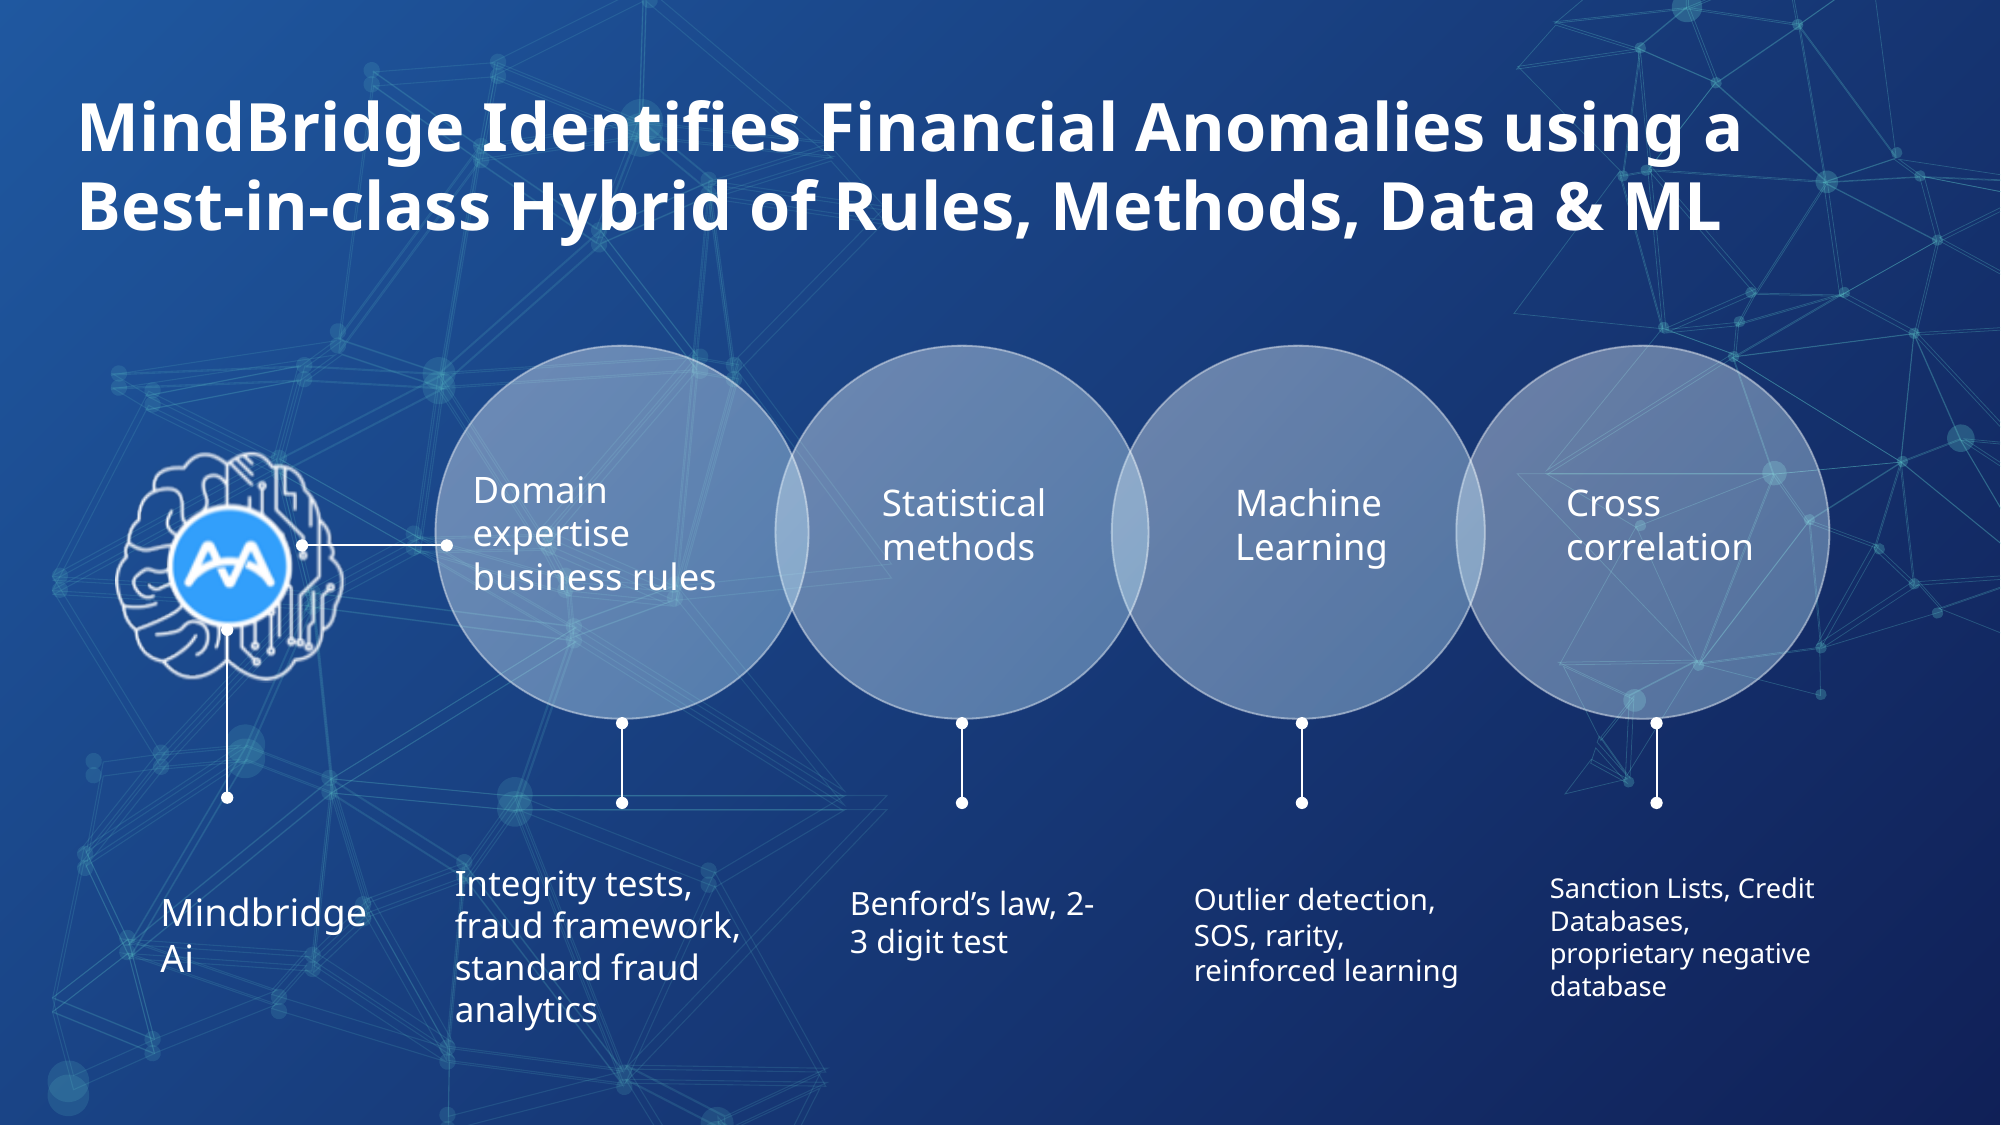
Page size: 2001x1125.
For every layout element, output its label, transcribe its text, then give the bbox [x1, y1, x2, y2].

text_box Statistical methods [893, 468, 1133, 580]
text_box Sanction Lists, Credit Databases, proprietary negative database [1543, 864, 1834, 1008]
text_box [1295, 716, 1309, 810]
text_box Benford’s law, 2-3 digit test [893, 850, 1102, 993]
text_box Machine Learning [1229, 468, 1437, 580]
text_box [893, 345, 1149, 719]
text_box [1471, 398, 1513, 667]
text_box MindBridge Identifies Financial Anomalies using a Best-in-class Hybrid of Rules, Methods, Data & ML [893, 70, 1513, 258]
text_box [955, 716, 969, 810]
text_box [1513, 0, 2000, 795]
text_box Outlier detection, SOS, rarity, reinforced learning [1188, 862, 1478, 1006]
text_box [47, 0, 893, 1125]
text_box [1130, 345, 1485, 719]
picture [115, 450, 346, 683]
text_box [1650, 795, 1663, 810]
